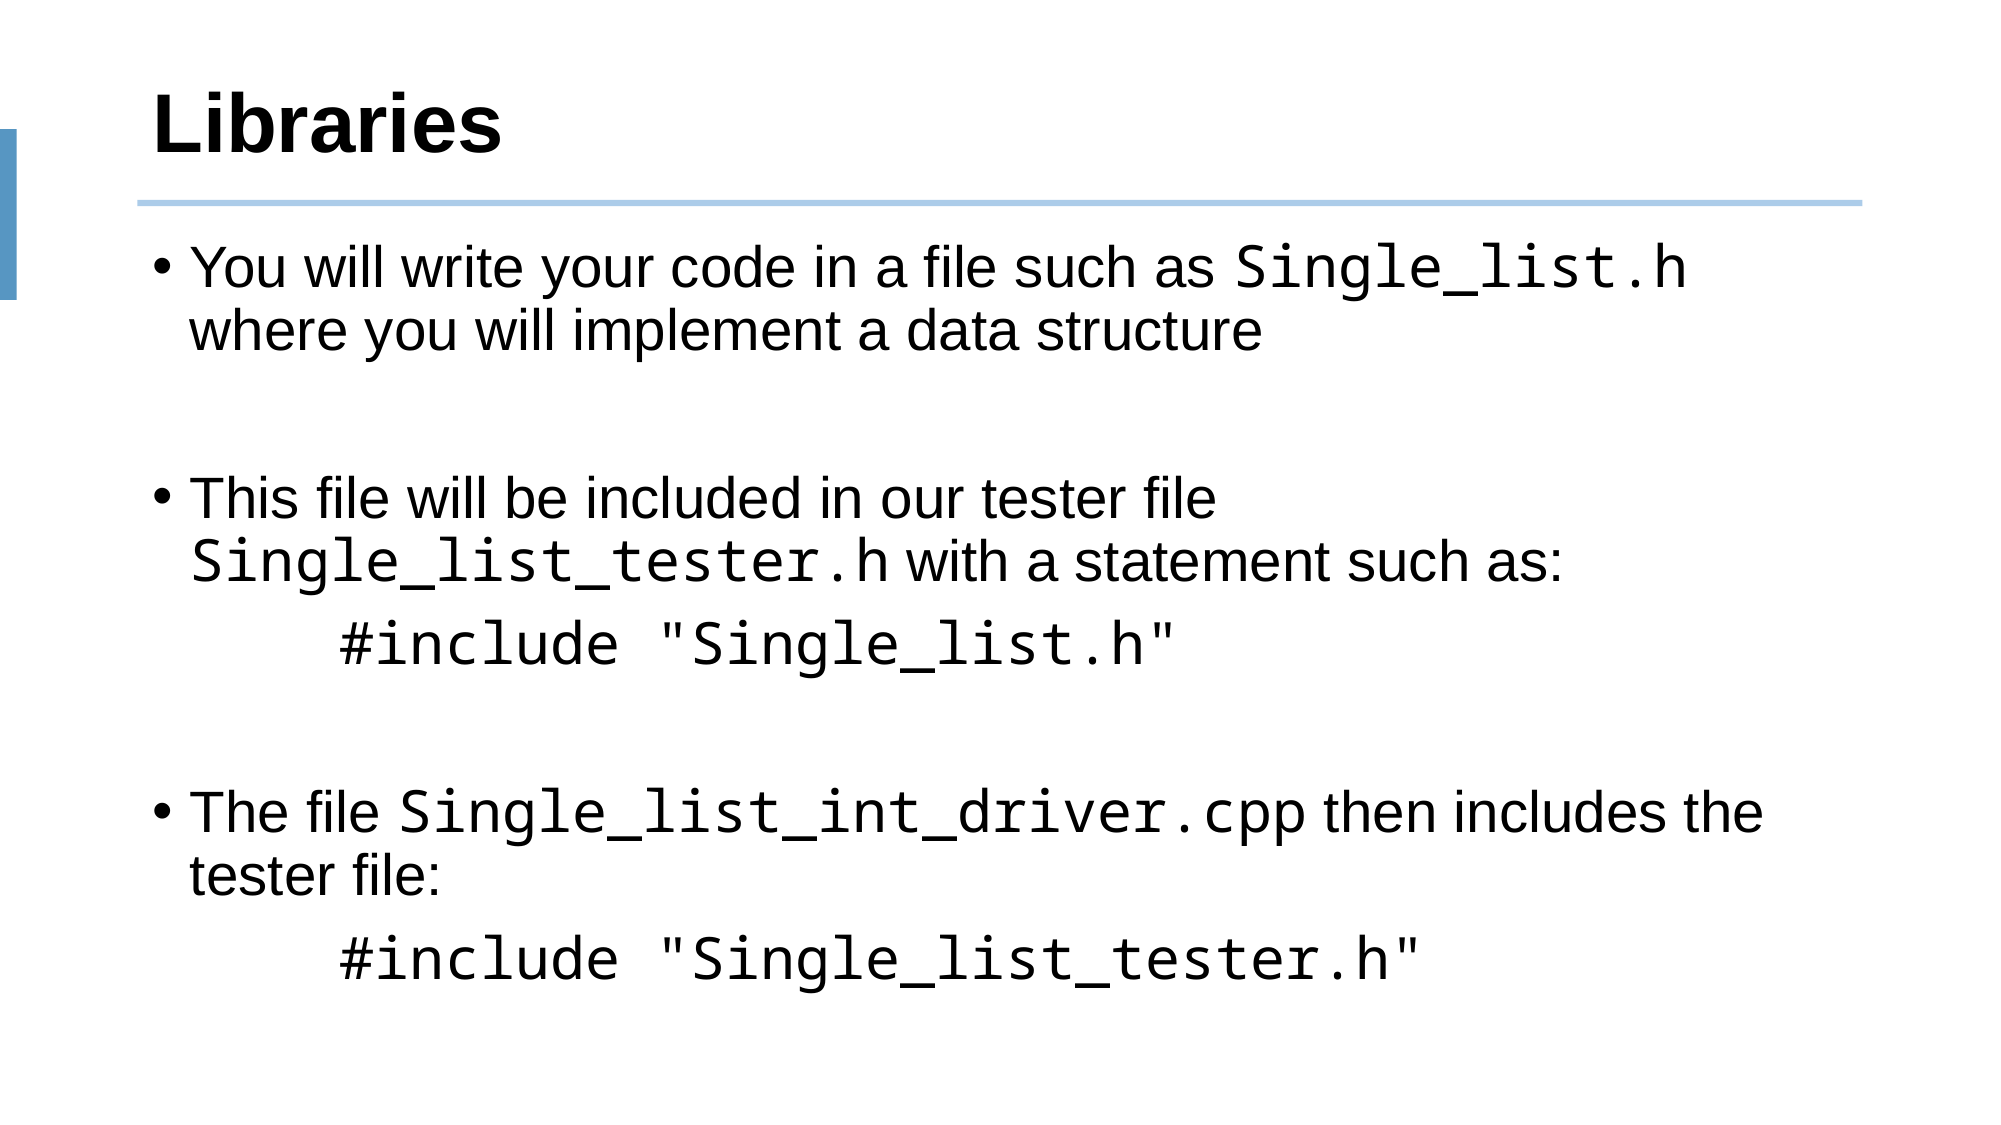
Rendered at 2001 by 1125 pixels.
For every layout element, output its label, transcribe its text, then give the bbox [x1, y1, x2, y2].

title Libraries [137, 42, 1863, 208]
list You will write your code in a file such as Single_list.h where you will implement a data structure This file will be included in our tester file Single_list_tester.h with a statement such as: #include "Single_list.h" The file Single_list_int_driver.cpp then includes the tester file: #include "Single_list_tester.h" [137, 229, 1863, 1014]
